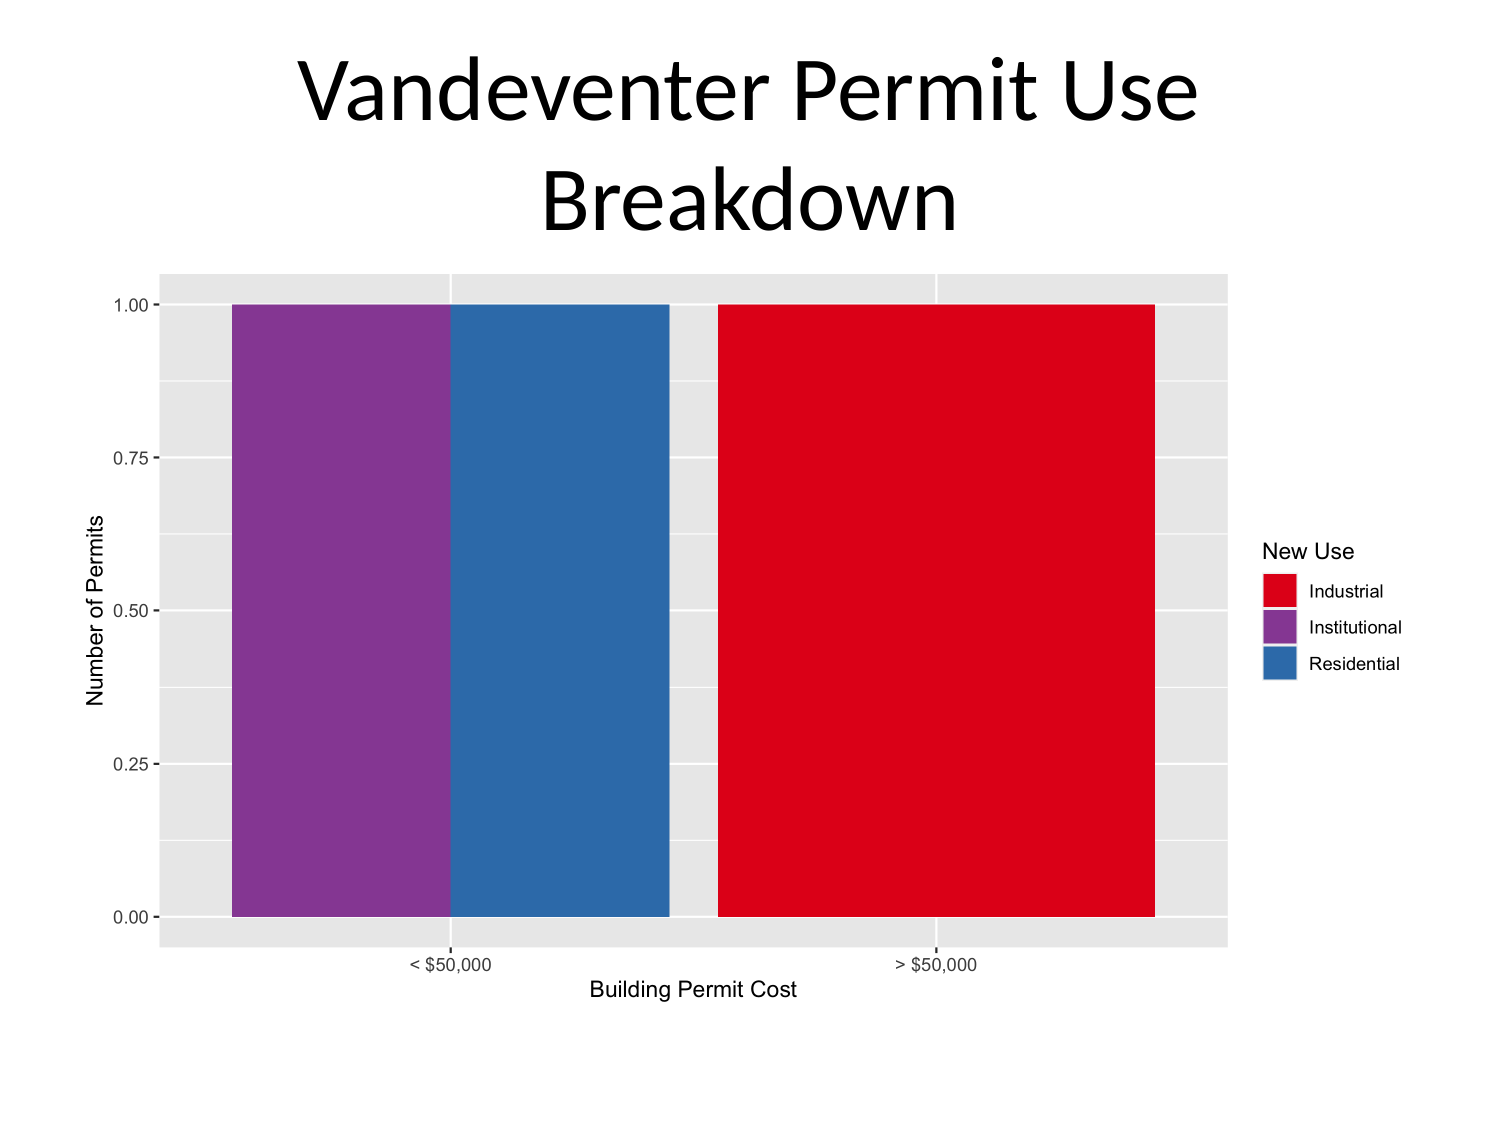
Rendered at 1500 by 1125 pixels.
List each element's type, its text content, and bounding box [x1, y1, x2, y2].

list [74, 262, 1426, 1013]
title Vandeventer Permit Use Breakdown [75, 45, 1425, 233]
